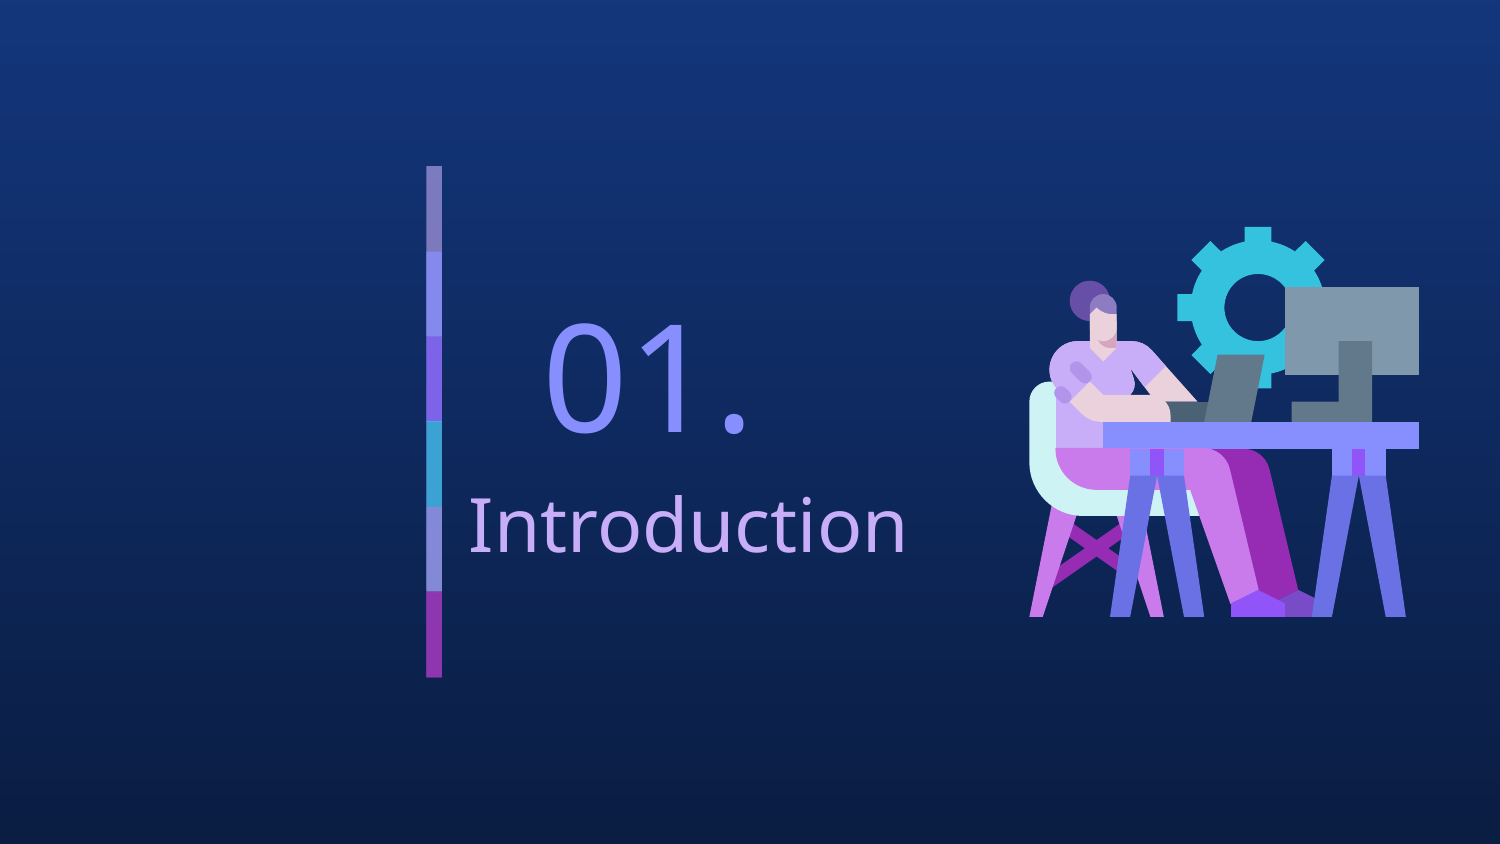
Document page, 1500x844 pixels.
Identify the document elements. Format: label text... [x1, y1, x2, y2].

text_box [1029, 226, 1420, 618]
title 01. [527, 271, 790, 472]
title Introduction [454, 472, 1016, 573]
